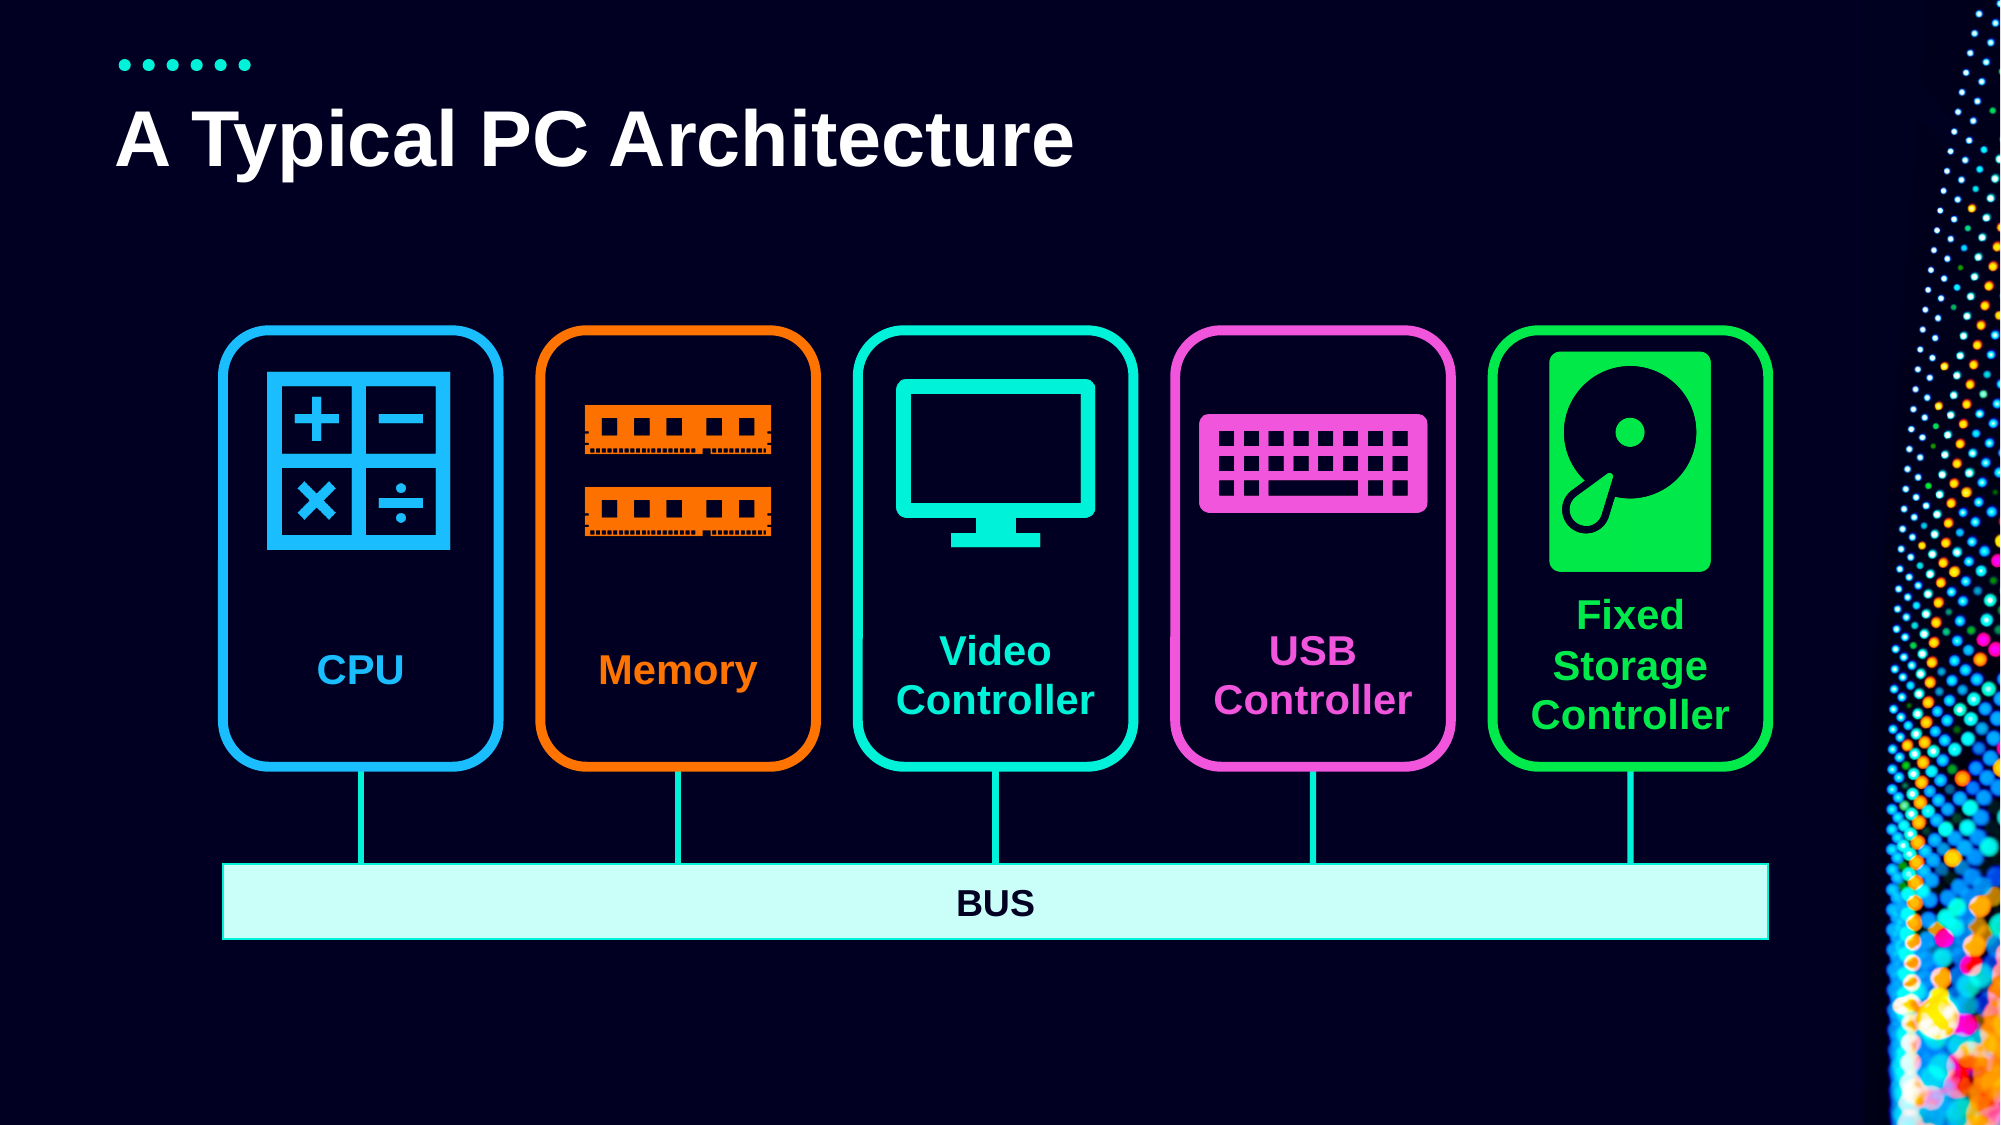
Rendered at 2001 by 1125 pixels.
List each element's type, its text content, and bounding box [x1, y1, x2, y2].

text_box BUS [222, 864, 1769, 940]
text_box Fixed Storage Controller [1492, 330, 1769, 767]
picture [559, 388, 797, 465]
text_box Memory [540, 330, 816, 767]
picture [1194, 344, 1432, 582]
picture [559, 470, 797, 547]
picture [1864, 0, 2001, 1125]
text_box USB Controller [1175, 330, 1451, 767]
text_box Video Controller [857, 330, 1134, 767]
text_box CPU [222, 330, 499, 767]
picture [242, 344, 480, 582]
picture [876, 344, 1115, 582]
title A Typical PC Architecture [99, 91, 1865, 294]
picture [1511, 344, 1750, 582]
